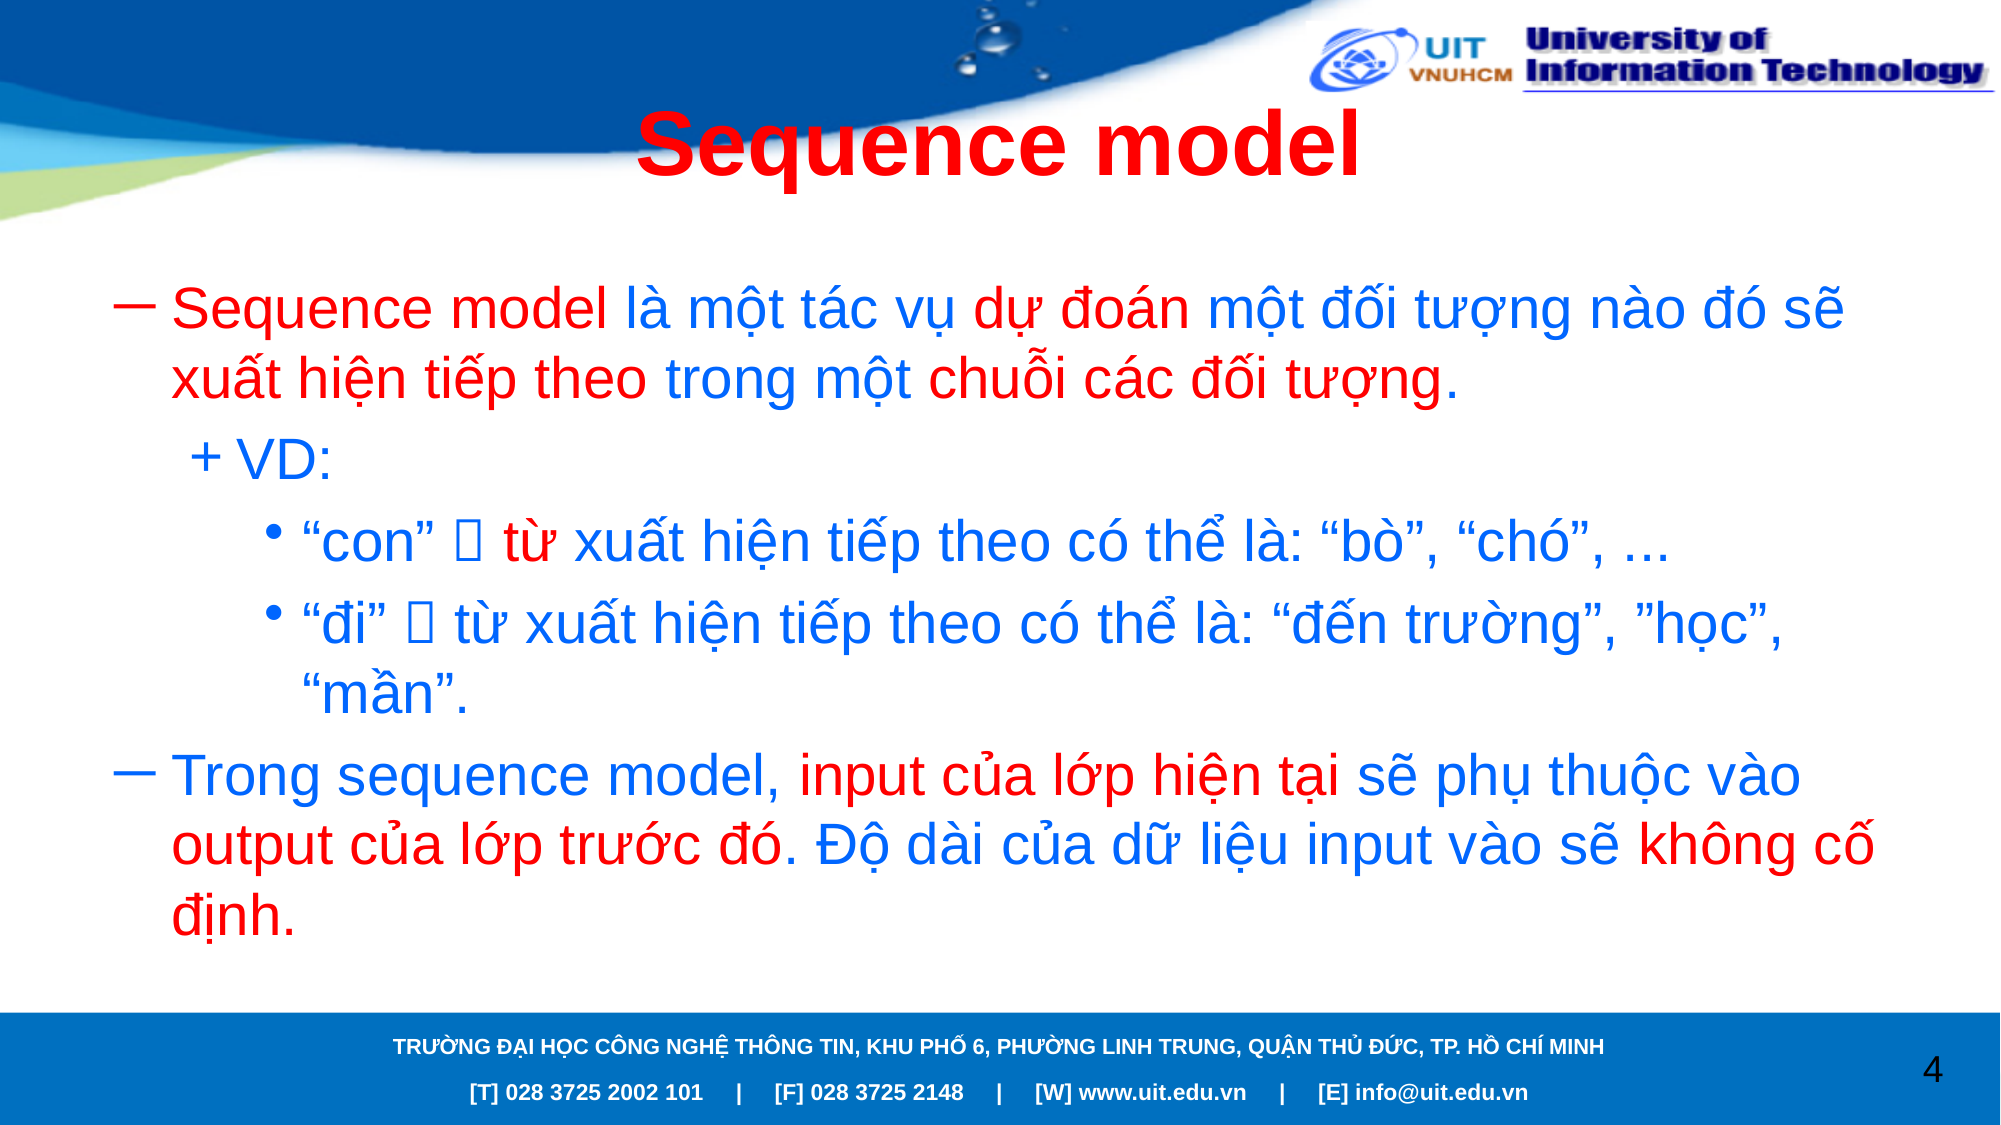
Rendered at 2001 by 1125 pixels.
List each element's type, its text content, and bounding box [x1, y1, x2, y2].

title Sequence model [99, 45, 1900, 233]
list Sequence model là một tác vụ dự đoán một đối tượng nào đó sẽ xuất hiện tiếp theo trong một chuỗi các đối tượng. VD: “con”  từ xuất hiện tiếp theo có thể là: “bò”, “chó”, ... “đi”  từ xuất hiện tiếp theo có thể là: “đến trường”, ”học”, “mần”. Trong sequence model, input của lớp hiện tại sẽ phụ thuộc vào output của lớp trước đó. Độ dài của dữ liệu input vào sẽ không cố định. [99, 262, 1900, 1005]
picture [0, 0, 2001, 1125]
